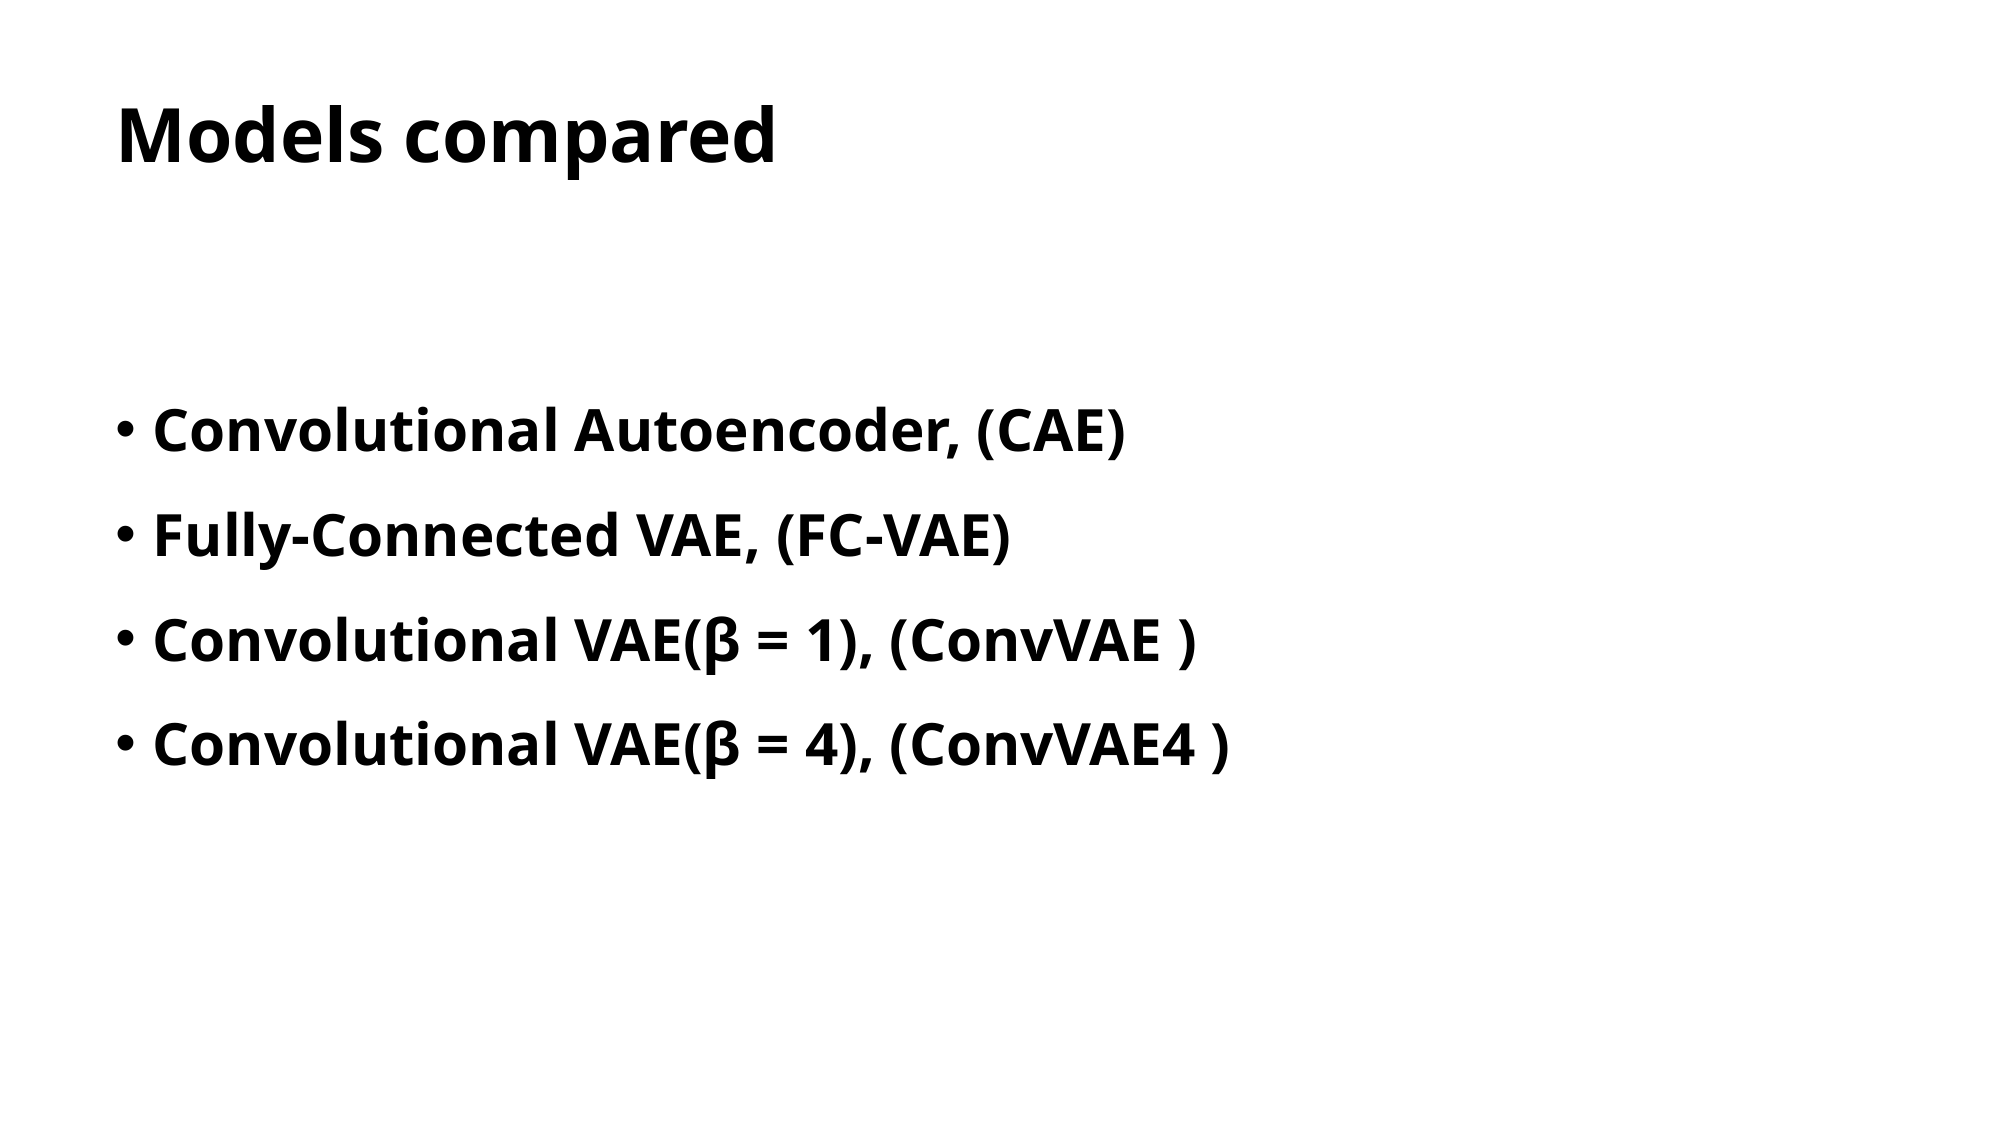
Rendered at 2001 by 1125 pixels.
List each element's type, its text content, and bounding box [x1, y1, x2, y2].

title Models compared [100, 90, 1849, 276]
list Convolutional Autoencoder, (CAE) Fully-Connected VAE, (FC-VAE) Convolutional VAE(β = 1), (ConvVAE ) Convolutional VAE(β = 4), (ConvVAE4 ) [100, 281, 1849, 1035]
